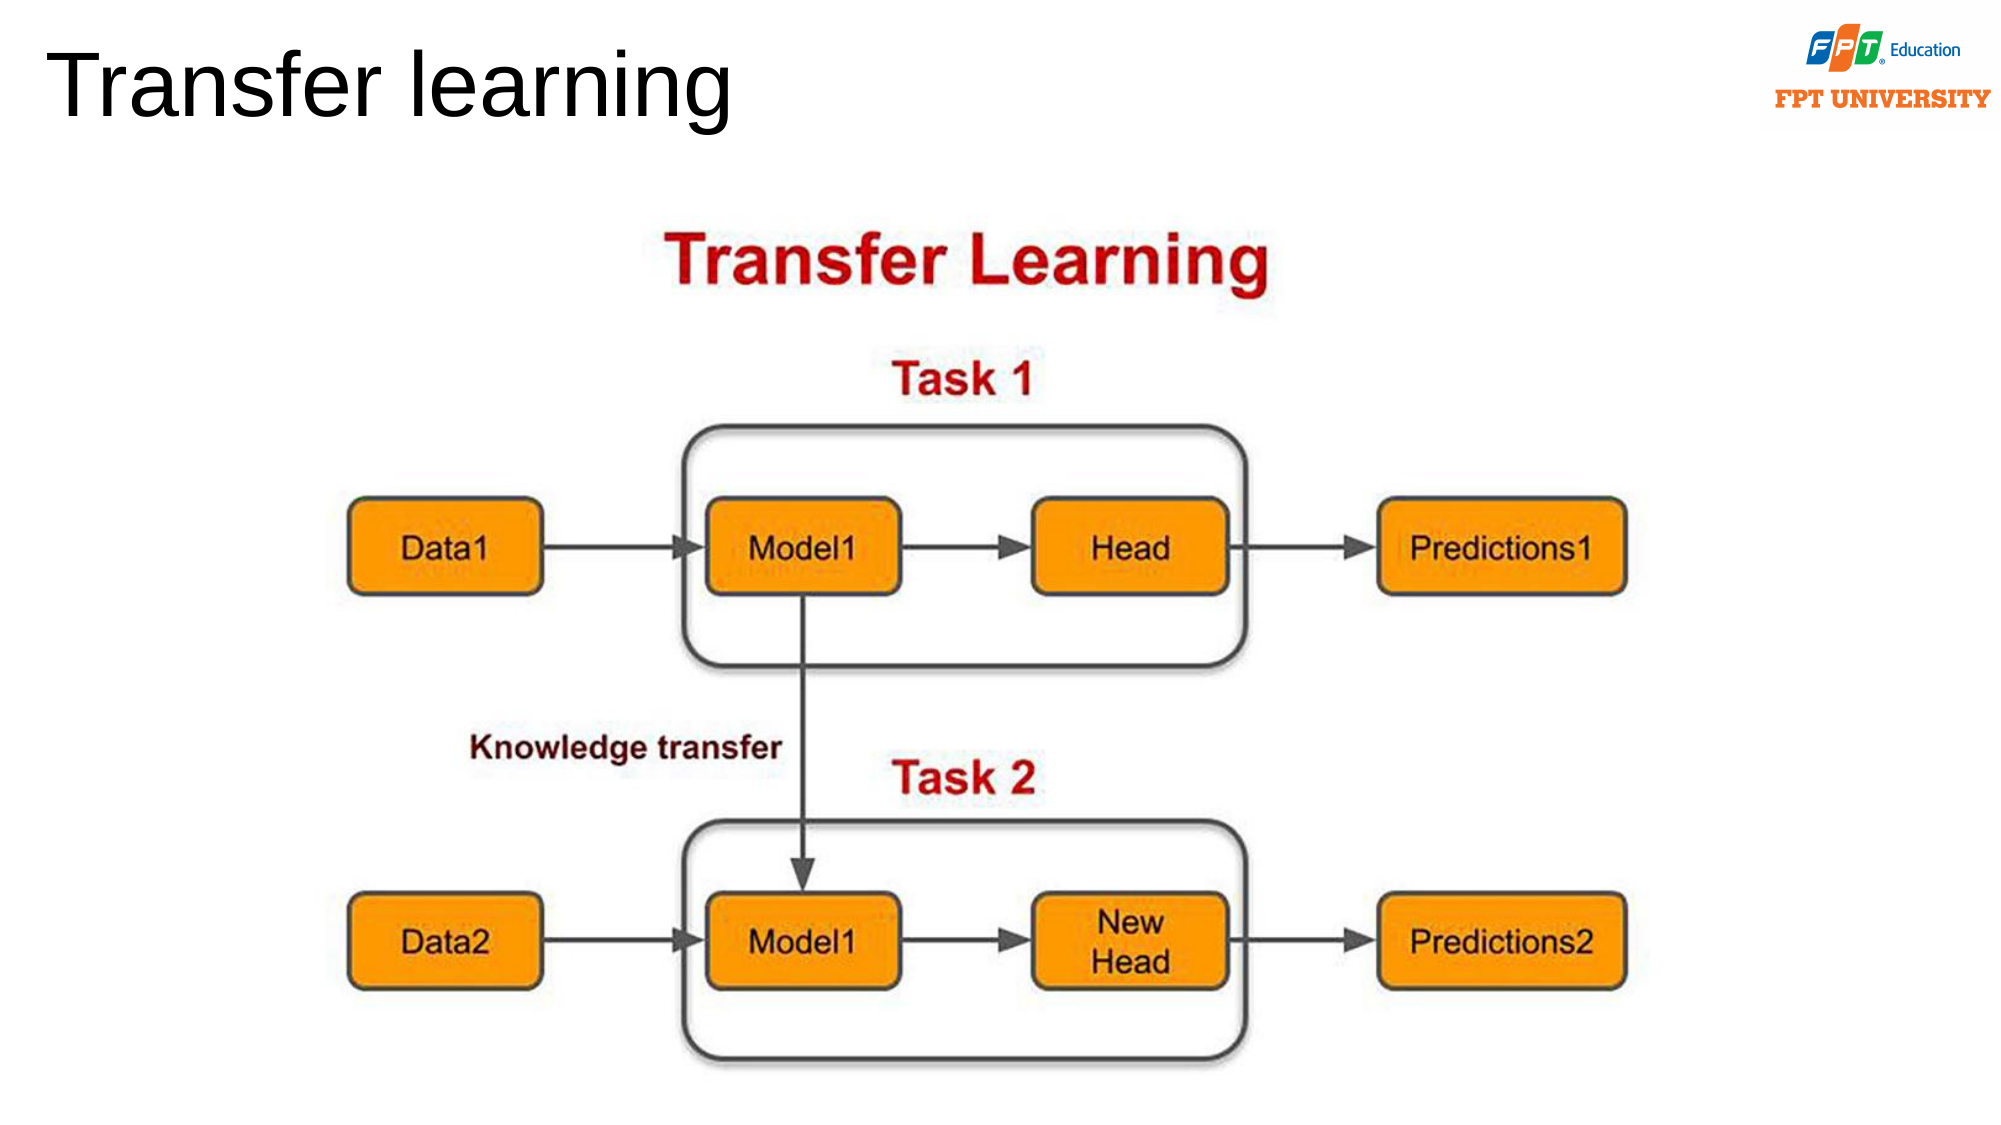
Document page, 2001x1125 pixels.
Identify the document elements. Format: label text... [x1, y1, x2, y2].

picture [1760, 0, 1999, 131]
picture [0, 136, 1976, 1125]
title Transfer learning [42, 22, 798, 134]
